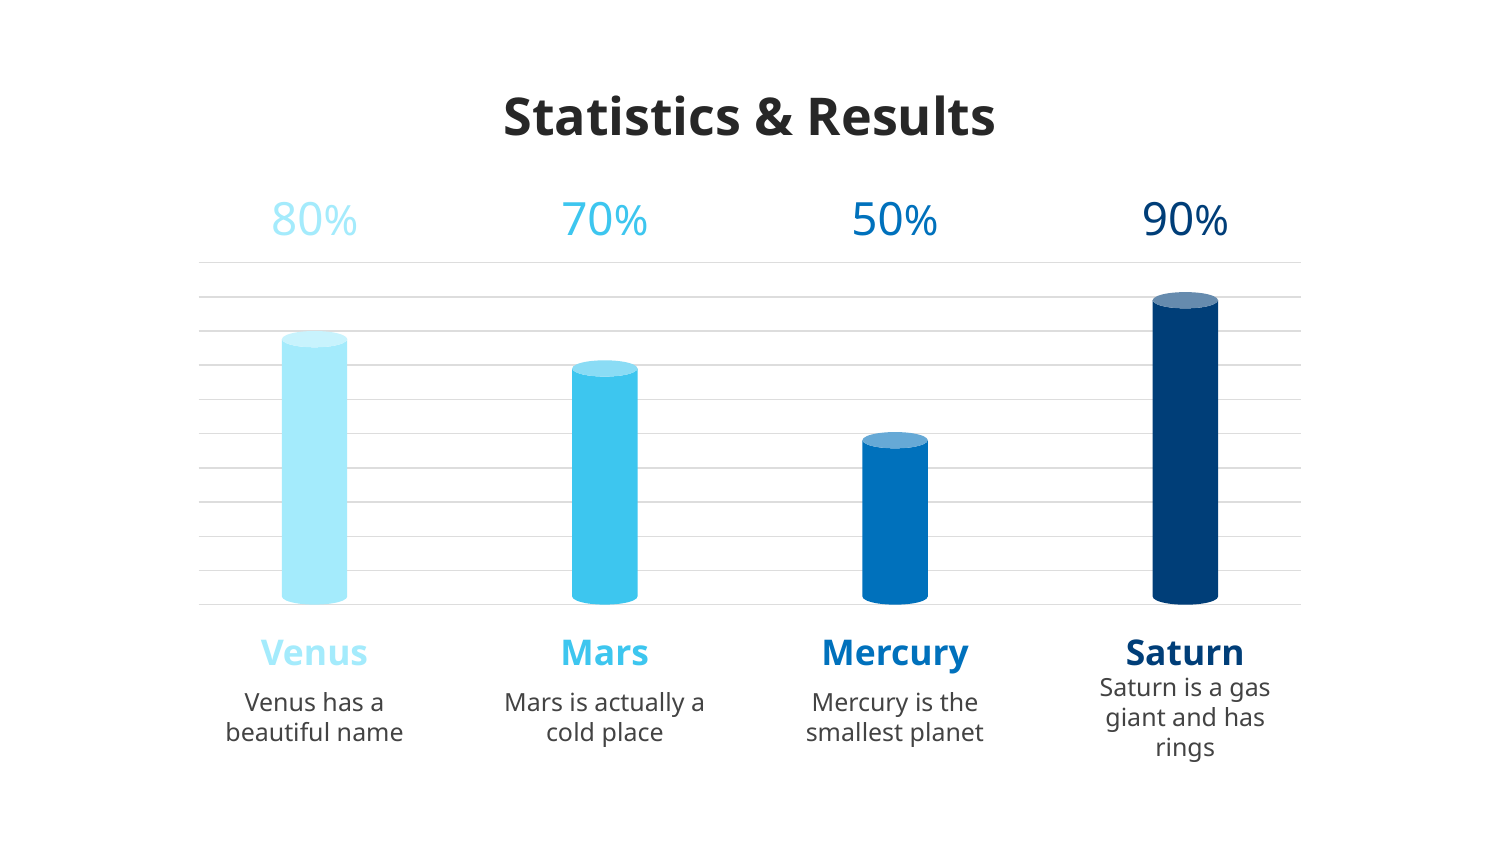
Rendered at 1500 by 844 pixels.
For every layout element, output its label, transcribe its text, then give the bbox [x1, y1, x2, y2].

text_box 70% [532, 191, 678, 243]
text_box Mercury is the smallest planet [770, 671, 1020, 762]
text_box 80% [242, 191, 387, 243]
title Statistics & Results [75, 67, 1425, 150]
text_box 90% [1113, 191, 1258, 243]
text_box Saturn [1082, 629, 1289, 671]
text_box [198, 262, 1302, 605]
text_box Mars is actually a cold place [480, 671, 730, 762]
text_box 50% [822, 191, 968, 243]
text_box Mars [501, 629, 708, 671]
text_box Venus has a beautiful name [189, 671, 440, 762]
text_box Mercury [791, 629, 999, 671]
text_box Venus [211, 629, 418, 671]
text_box Saturn is a gas giant and has rings [1060, 671, 1311, 762]
